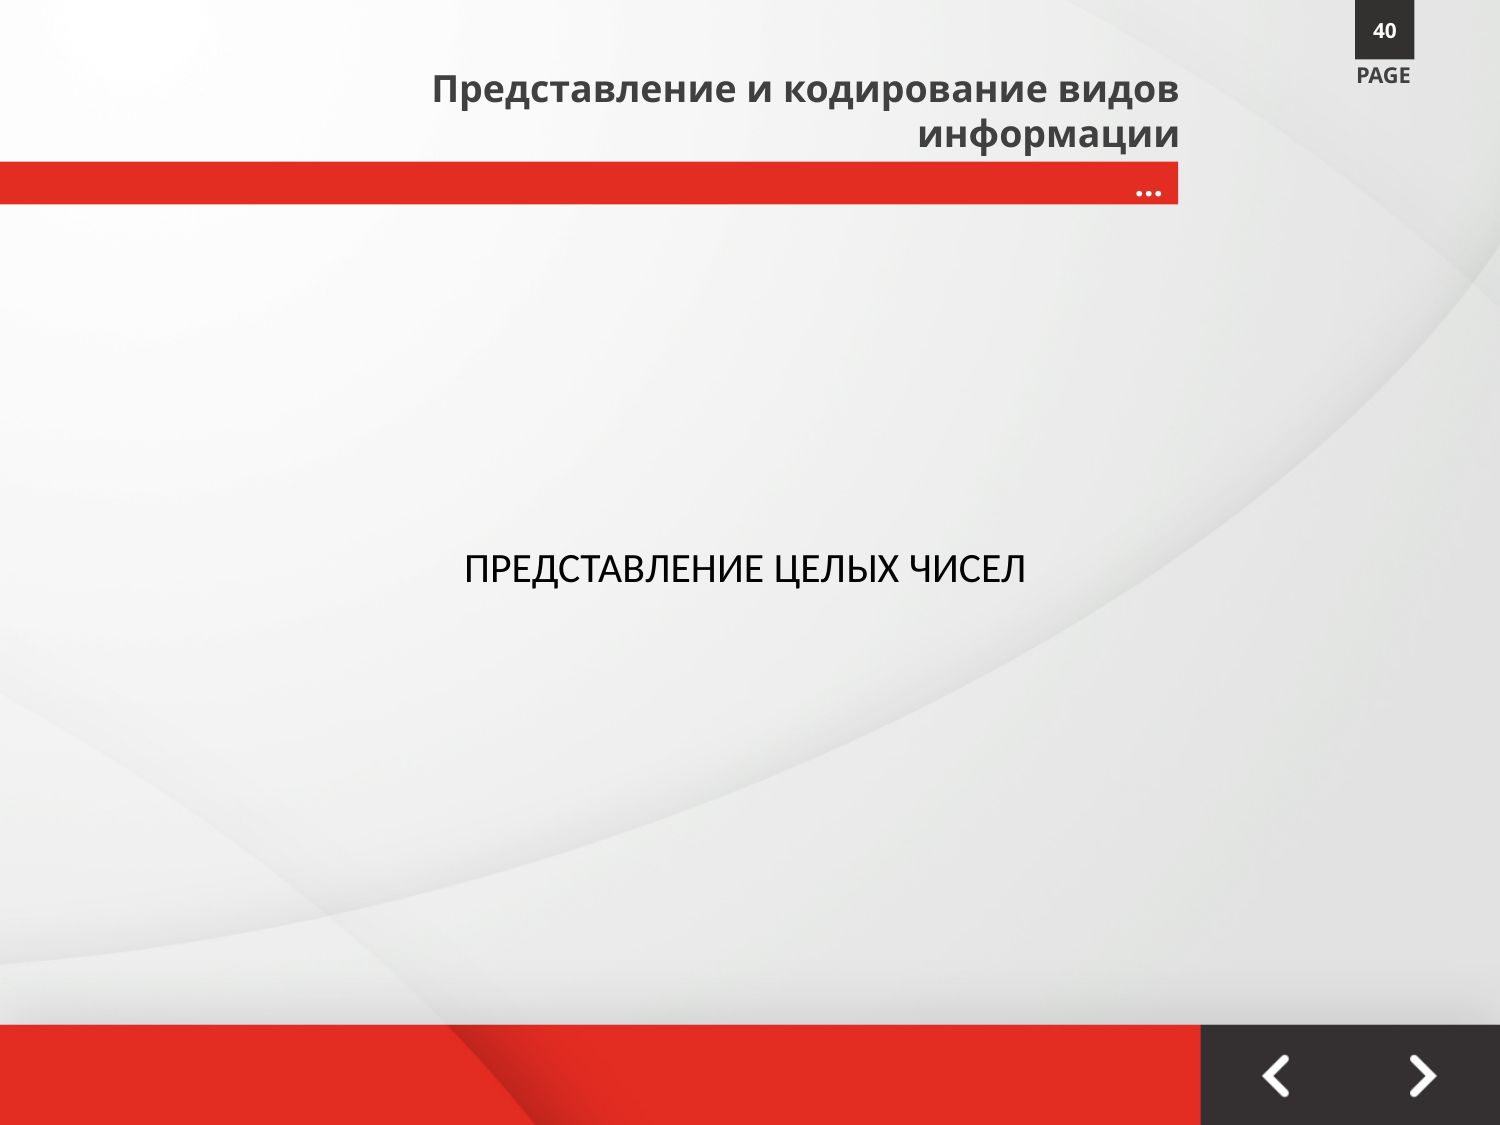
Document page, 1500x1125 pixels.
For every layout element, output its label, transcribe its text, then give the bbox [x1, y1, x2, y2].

text_box Представление и кодирование видов информации [171, 57, 1196, 163]
text_box PAGE [1341, 54, 1426, 96]
picture [0, 0, 1500, 1125]
text_box 40 [1353, 0, 1417, 61]
text_box ПРЕДСТАВЛЕНИЕ ЦЕЛЫХ ЧИСЕЛ [3, 532, 1429, 698]
subtitle … [0, 161, 1179, 205]
